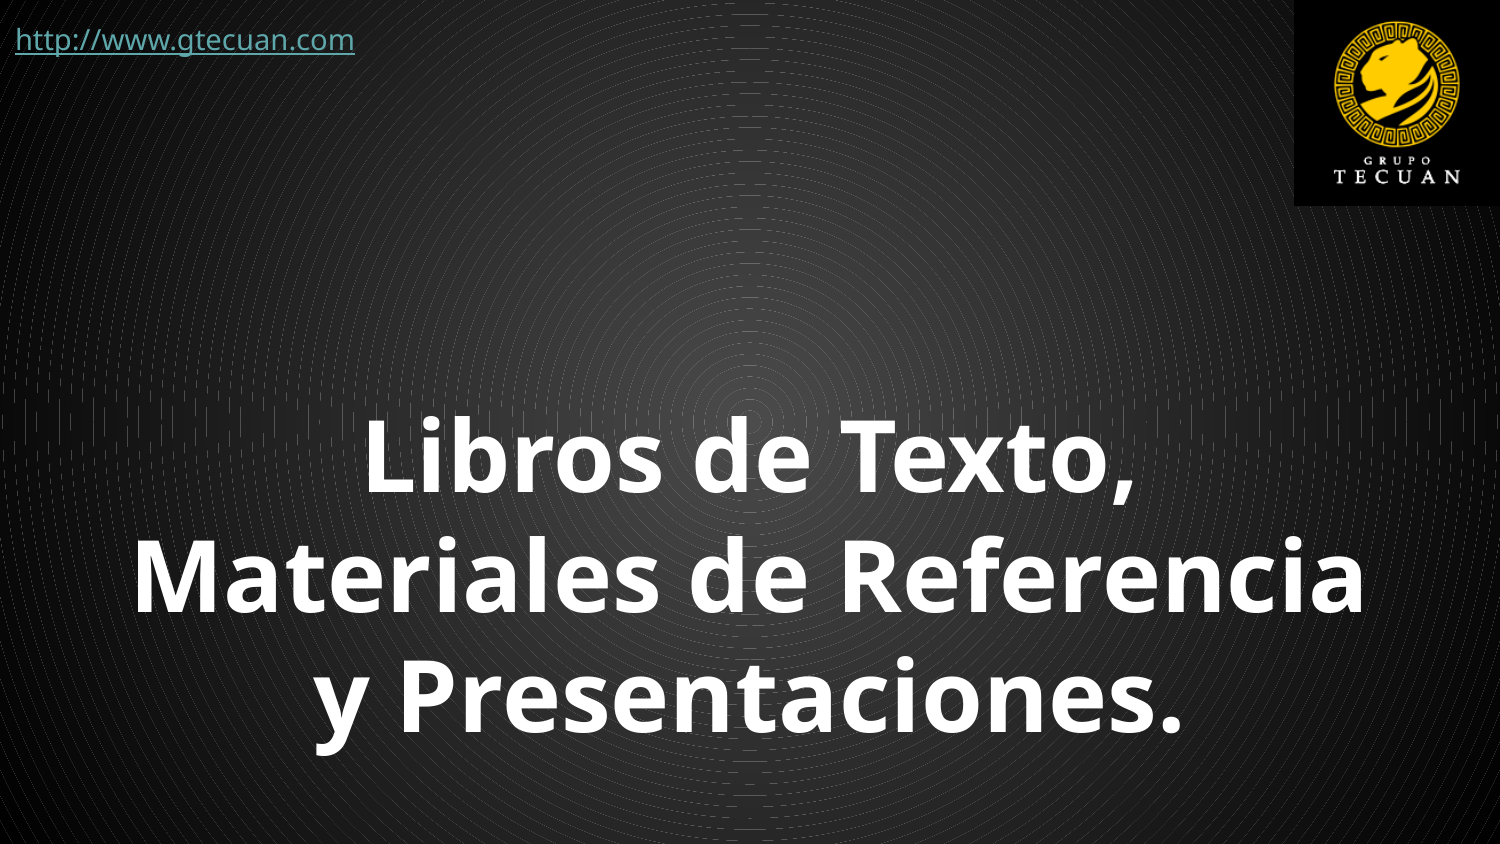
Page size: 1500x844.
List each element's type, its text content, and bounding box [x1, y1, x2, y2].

title Libros de Texto, Materiales de Referencia y Presentaciones. [112, 377, 1388, 568]
picture [1293, 0, 1500, 207]
subtitle http://www.gtecuan.com [0, 6, 386, 61]
